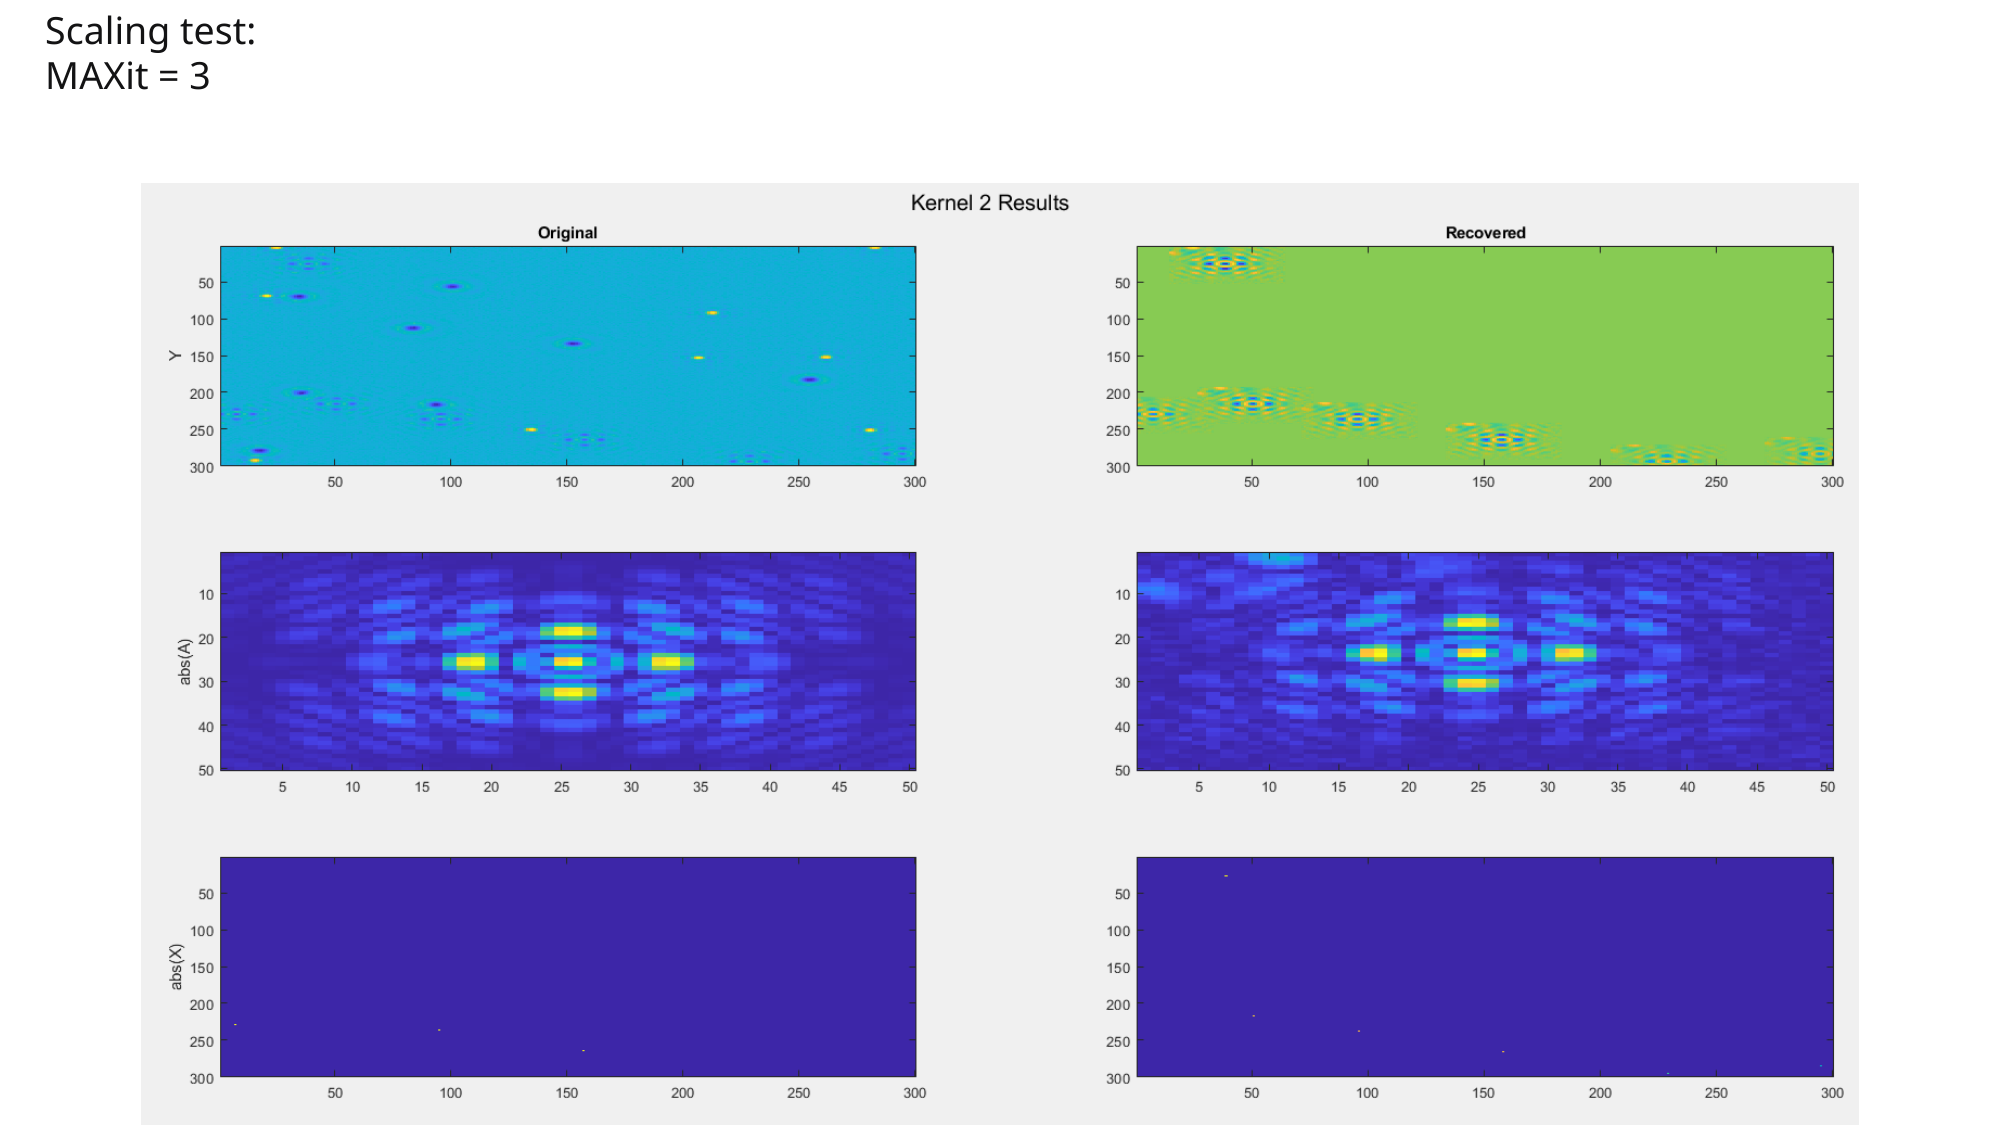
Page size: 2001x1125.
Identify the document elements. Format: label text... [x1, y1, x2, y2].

text_box Scaling test: MAXit = 3 [30, 0, 299, 105]
picture [141, 183, 1859, 1125]
